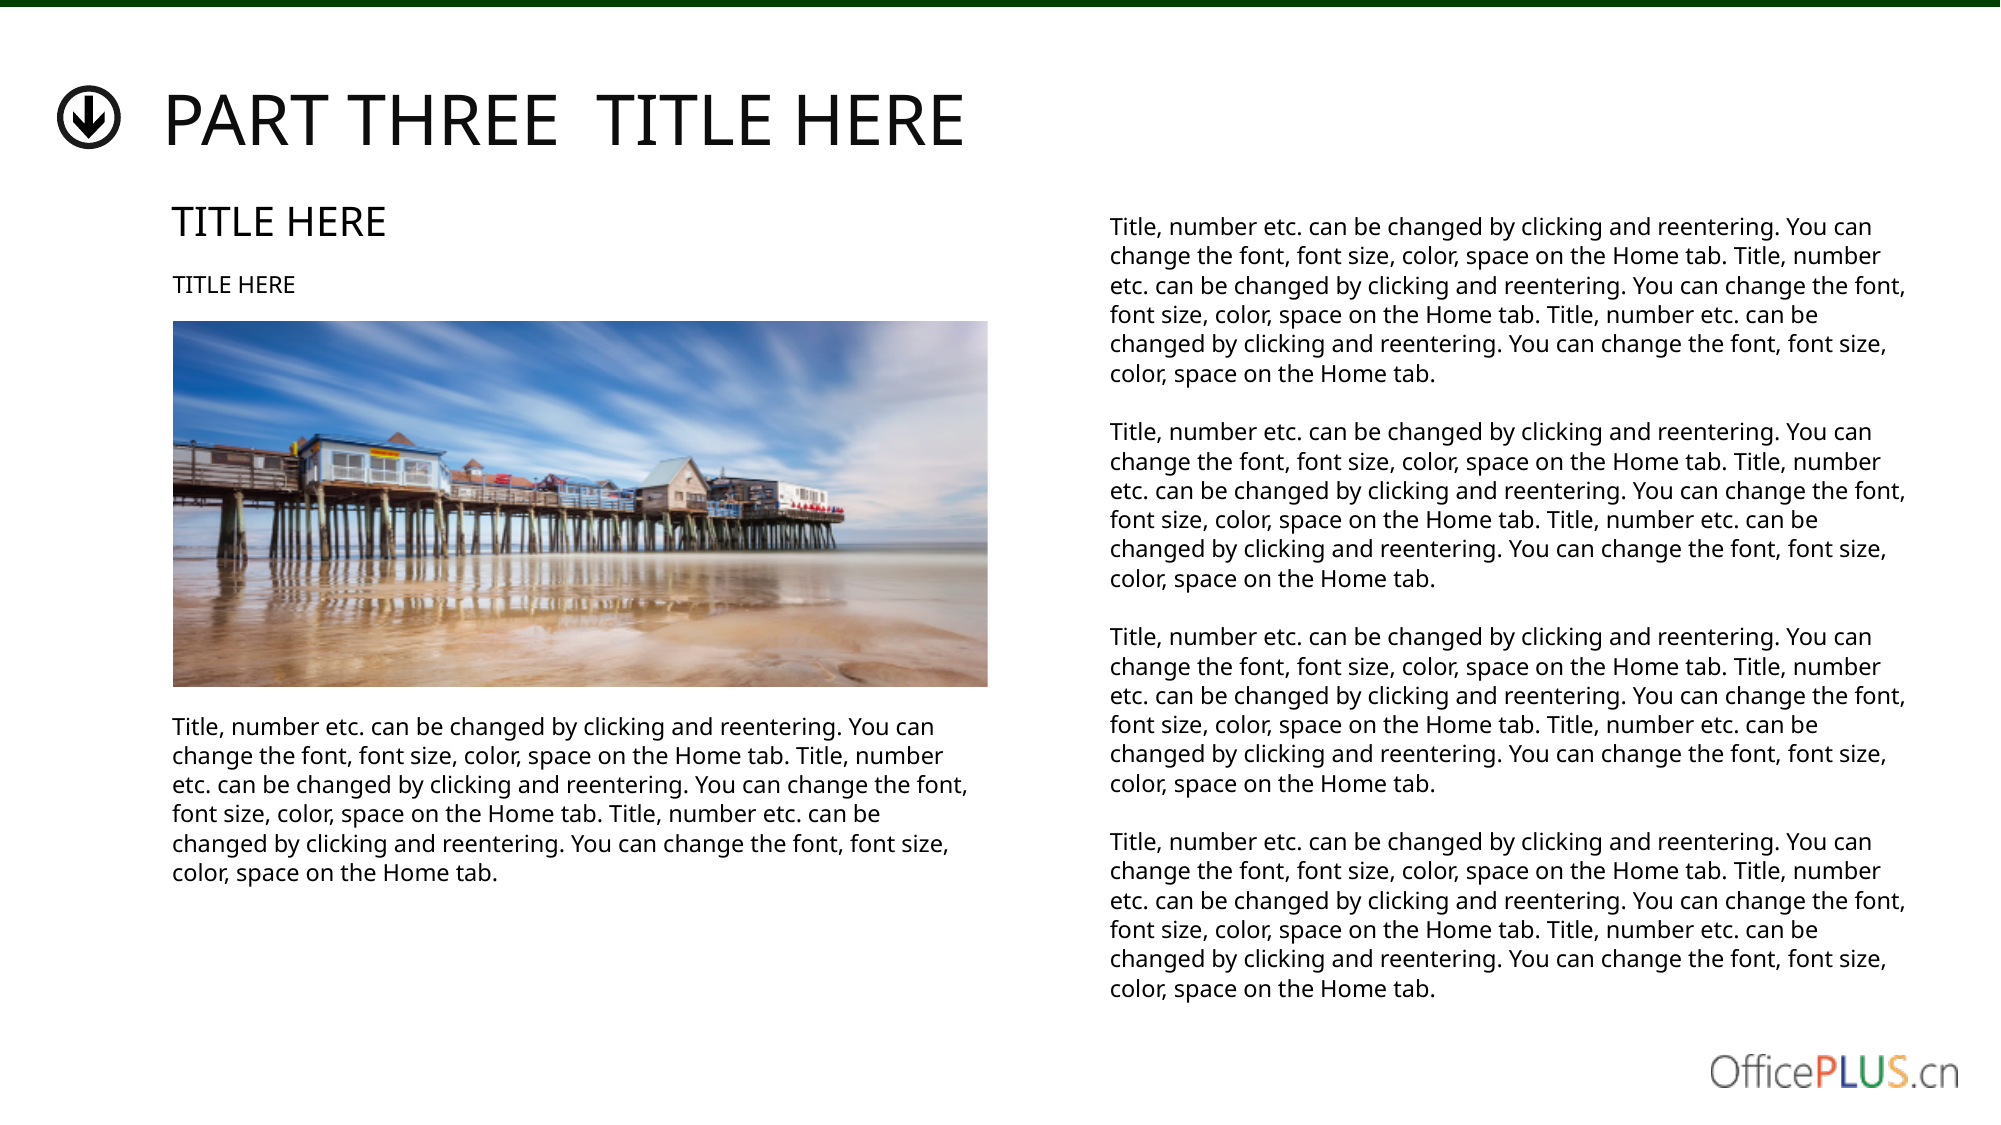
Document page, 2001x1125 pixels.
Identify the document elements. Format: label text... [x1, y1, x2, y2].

text_box Title, number etc. can be changed by clicking and reentering. You can change the font, font size, color, space on the Home tab. Title, number etc. can be changed by clicking and reentering. You can change the font, font size, color, space on the Home tab. Title, number etc. can be changed by clicking and reentering. You can change the font, font size, color, space on the Home tab. [157, 702, 986, 923]
picture [1711, 1054, 1958, 1088]
text_box TITLE HERE [156, 187, 415, 252]
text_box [59, 88, 118, 147]
text_box [171, 320, 990, 689]
text_box TITLE HERE [157, 262, 521, 306]
text_box PART THREE TITLE HERE [148, 67, 982, 167]
text_box Title, number etc. can be changed by clicking and reentering. You can change the font, font size, color, space on the Home tab. Title, number etc. can be changed by clicking and reentering. You can change the font, font size, color, space on the Home tab. Title, number etc. can be changed by clicking and reentering. You can change the font, font size, color, space on the Home tab. Title, number etc. can be changed by clicking and reentering. You can change the font, font size, color, space on the Home tab. Title, number etc. can be changed by clicking and reentering. You can change the font, font size, color, space on the Home tab. Title, number etc. can be changed by clicking and reentering. You can change the font, font size, color, space on the Home tab. Title, number etc. can be changed by clicking and reentering. You can change the font, font size, color, space on the Home tab. Title, number etc. can be changed by clicking and reentering. You can change the font, font size, color, space on the Home tab. Title, number etc. can be changed by clicking and reentering. You can change the font, font size, color, space on the Home tab. Title, number etc. can be changed by clicking and reentering. You can change the font, font size, color, space on the Home tab. Title, number etc. can be changed by clicking and reentering. You can change the font, font size, color, space on the Home tab. Title, number etc. can be changed by clicking and reentering. You can change the font, font size, color, space on the Home tab. [1095, 203, 1934, 1068]
